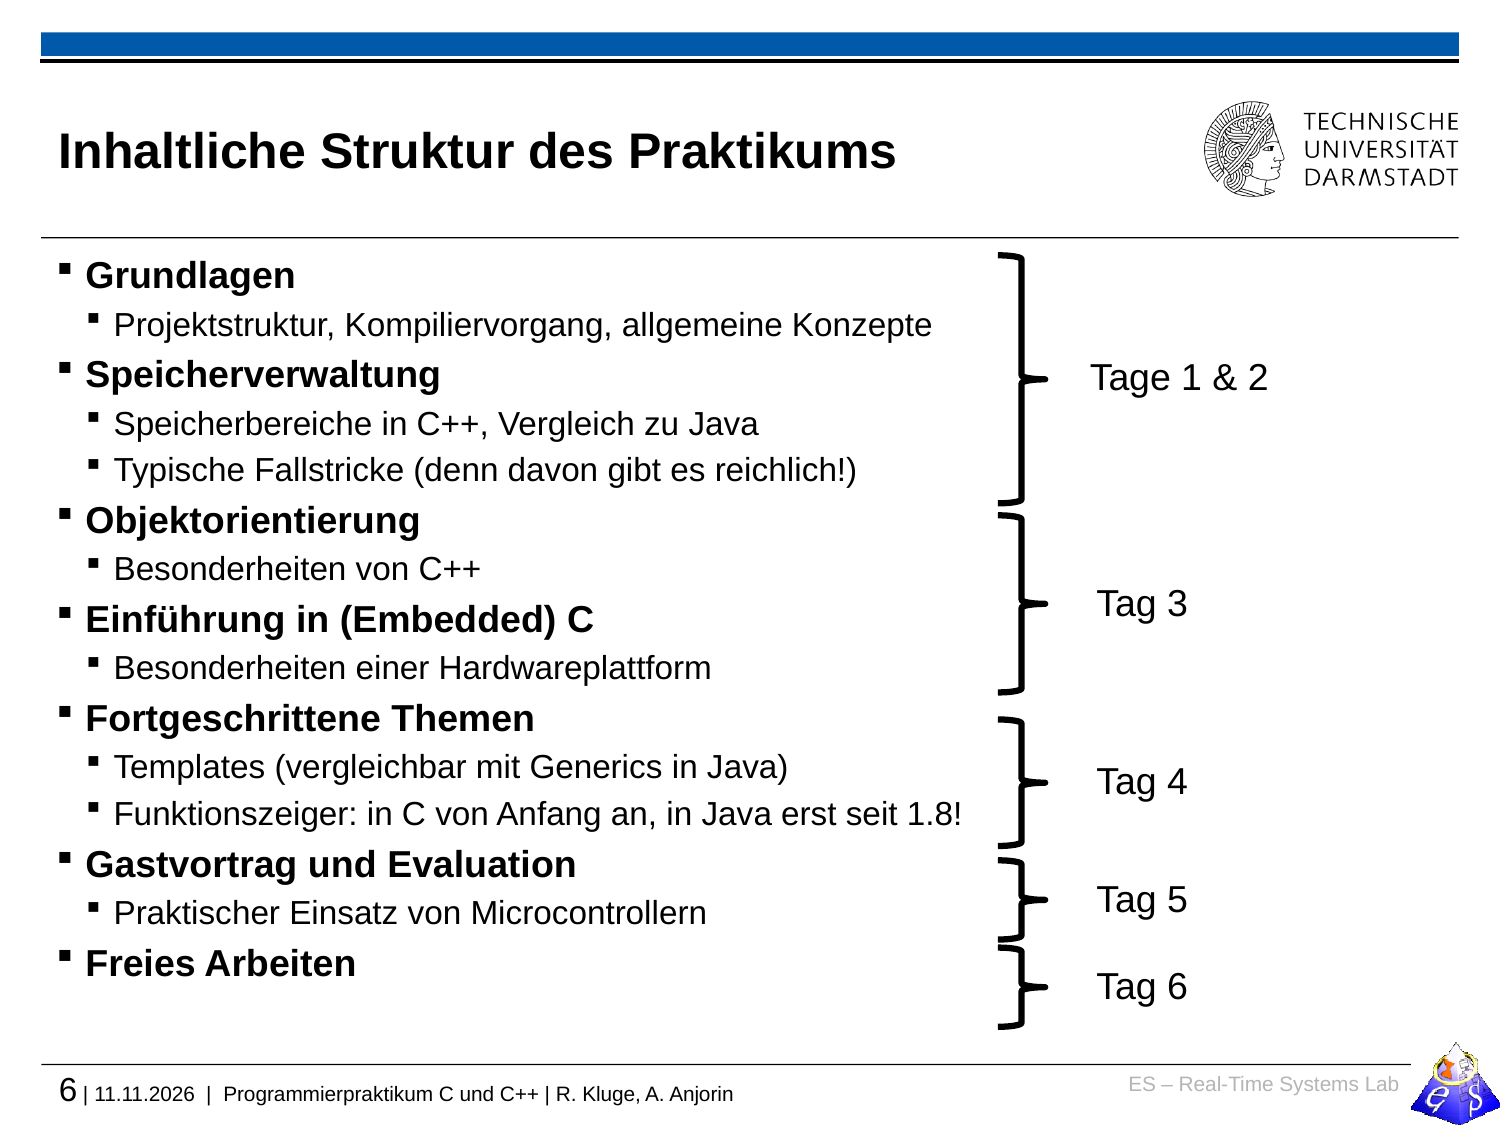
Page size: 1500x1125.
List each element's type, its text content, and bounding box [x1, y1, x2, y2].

text_box Tag 3 [1081, 575, 1203, 632]
picture [1411, 1041, 1500, 1125]
text_box Tag 5 [1081, 871, 1203, 928]
text_box [997, 719, 1046, 846]
text_box Tag 4 [1081, 754, 1203, 811]
text_box [997, 255, 1046, 504]
text_box Tag 6 [1081, 958, 1203, 1015]
text_box Tage 1 & 2 [1074, 349, 1284, 407]
picture [1187, 84, 1483, 214]
text_box [997, 860, 1046, 940]
text_box [997, 515, 1046, 693]
list Grundlagen Projektstruktur, Kompiliervorgang, allgemeine Konzepte Speicherverwaltung Speicherbereiche in C++, Vergleich zu Java Typische Fallstricke (denn davon gibt es reichlich!) Objektorientierung Besonderheiten von C++ Einführung in (Embedded) C Besonderheiten einer Hardwareplattform Fortgeschrittene Themen Templates (vergleichbar mit Generics in Java) Funktionszeiger: in C von Anfang an, in Java erst seit 1.8! Gastvortrag und Evaluation Praktischer Einsatz von Microcontrollern Freies Arbeiten [41, 243, 1459, 1059]
title Inhaltliche Struktur des Praktikums [58, 80, 1187, 218]
text_box [997, 947, 1046, 1027]
